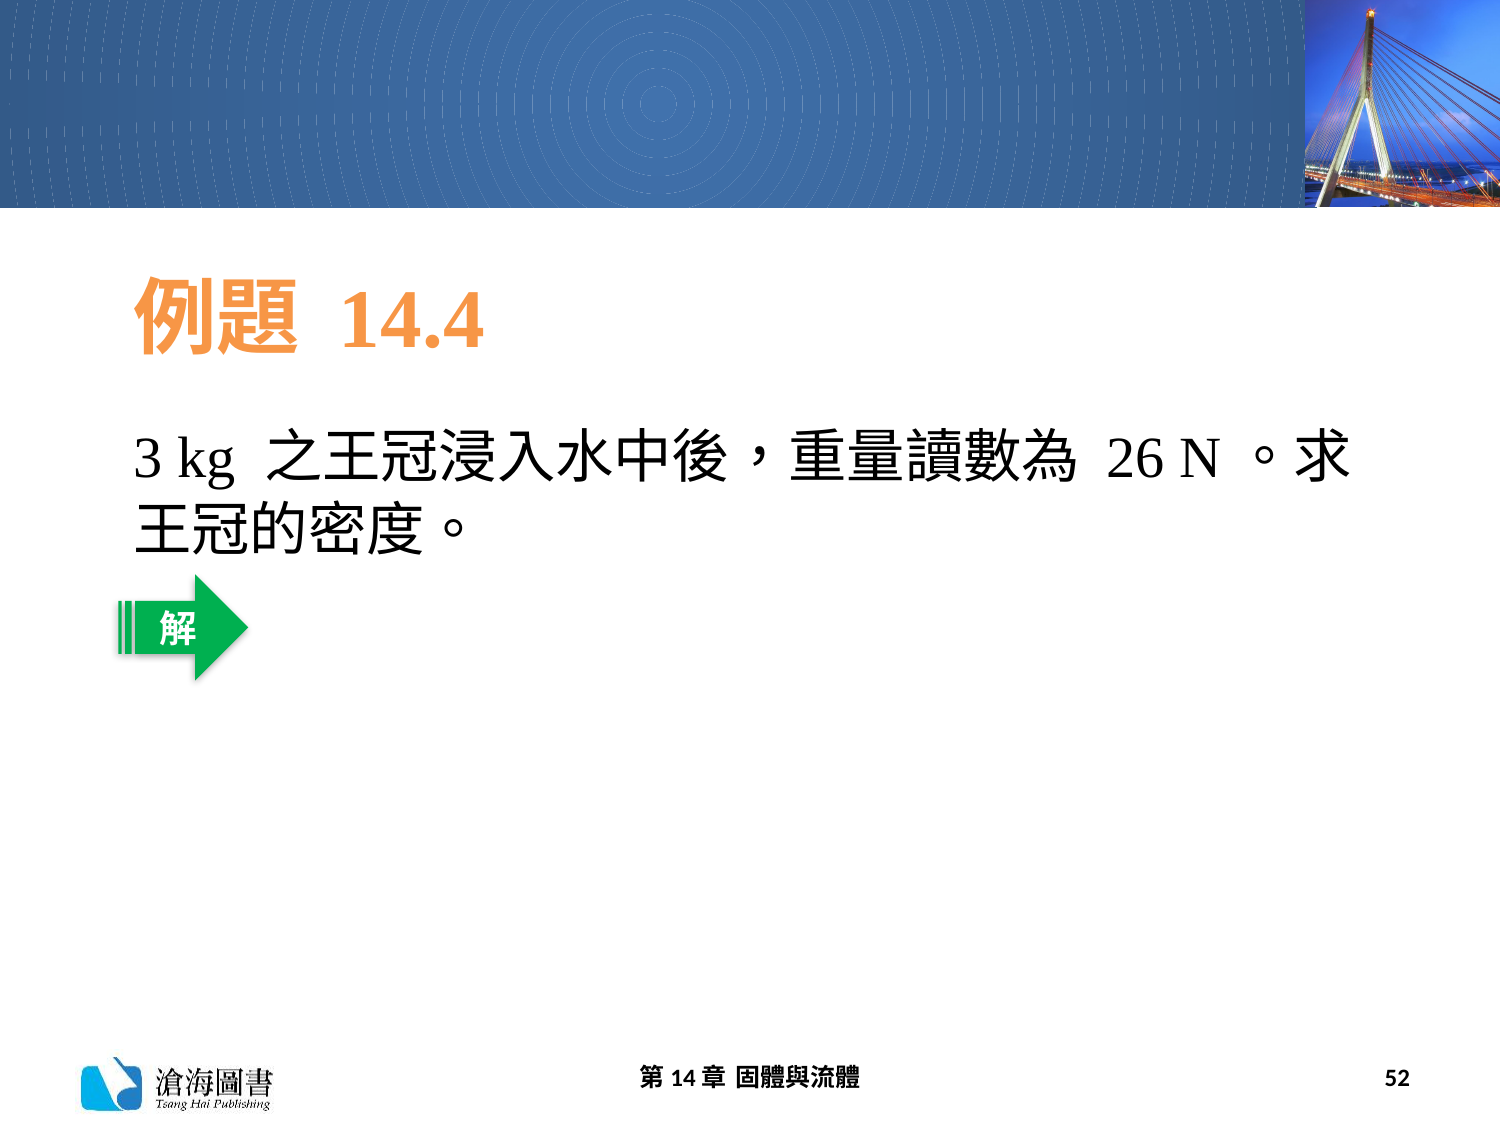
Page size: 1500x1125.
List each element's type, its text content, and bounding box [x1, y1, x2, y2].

list 3 kg 之王冠浸入水中後，重量讀數為 26 N。求王冠的密度。 [118, 408, 1394, 1024]
text_box 解 [135, 574, 249, 681]
title 例題 14.4 [118, 256, 1394, 386]
footer 第14章 固體與流體 [512, 1046, 988, 1107]
picture [1305, 0, 1500, 207]
text_box 解 [118, 600, 122, 654]
picture [75, 1049, 274, 1118]
slide_number 52 [1074, 1046, 1425, 1107]
text_box 解 [125, 600, 132, 654]
